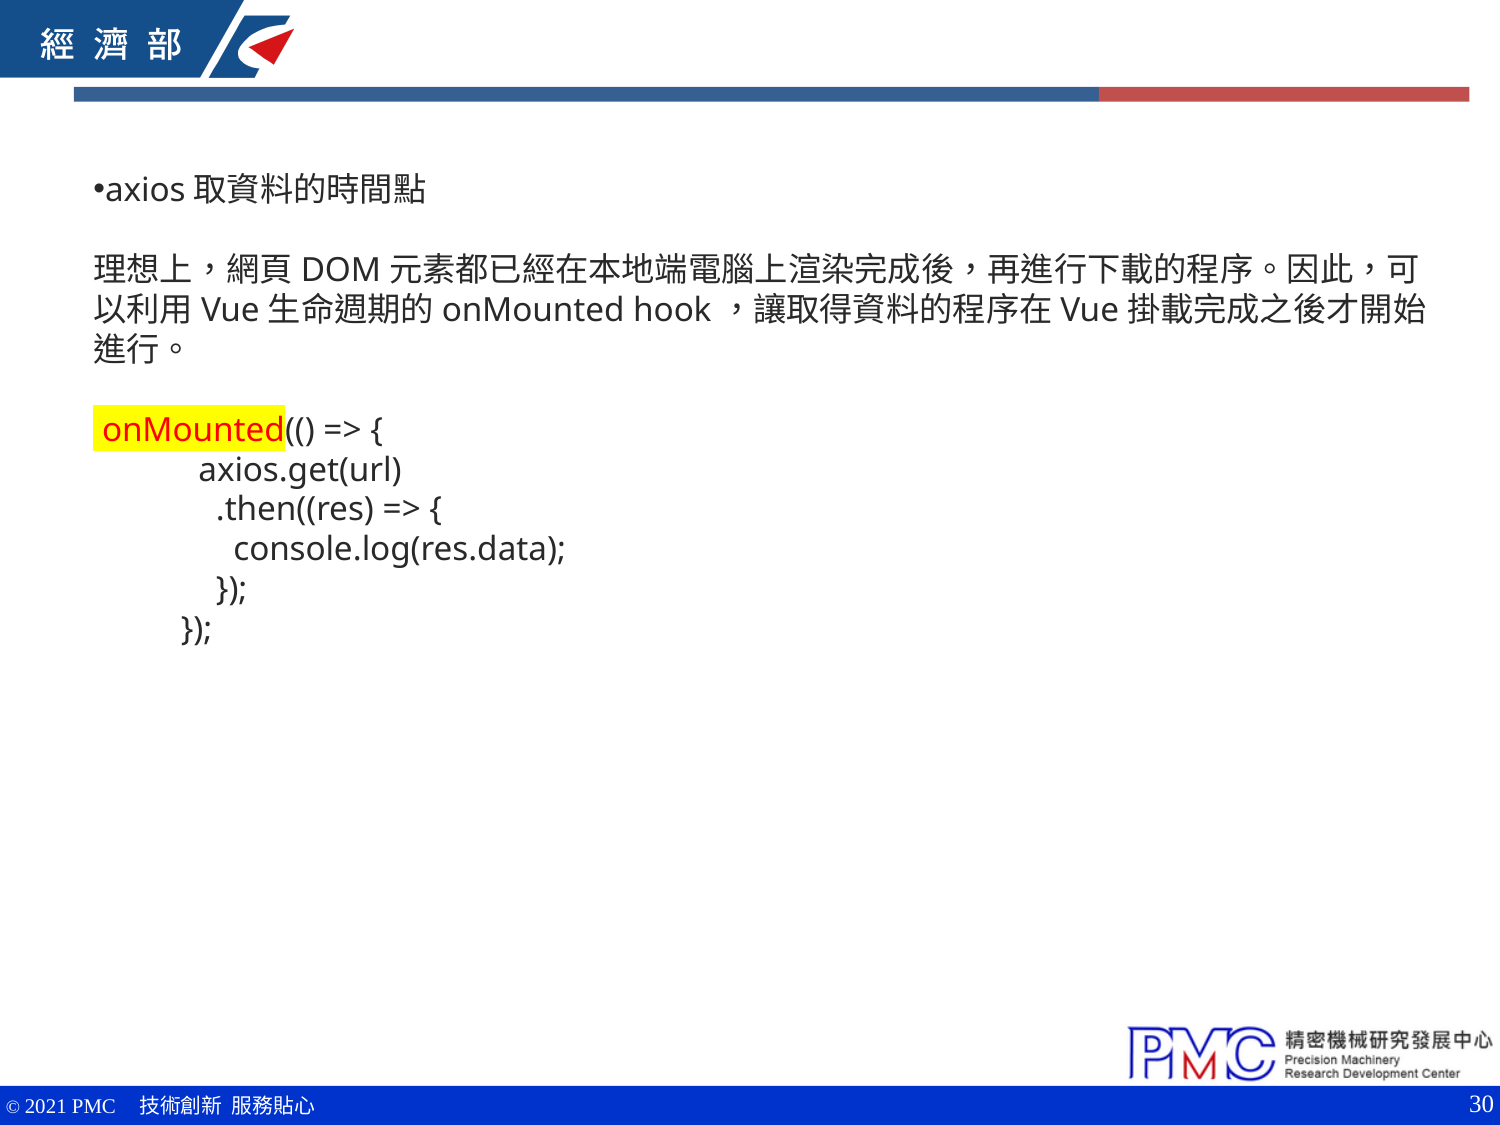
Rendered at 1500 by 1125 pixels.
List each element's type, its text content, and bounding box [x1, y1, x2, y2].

text_box axios取資料的時間點 理想上，網頁DOM元素都已經在本地端電腦上渲染完成後，再進行下載的程序。因此，可以利用Vue生命週期的onMounted hook，讓取得資料的程序在Vue掛載完成之後才開始進行。 onMounted(() => { axios.get(url) .then((res) => { console.log(res.data); }); }); [78, 160, 1447, 655]
picture [1126, 1024, 1493, 1083]
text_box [73, 86, 1470, 102]
picture [0, 0, 294, 78]
slide_number 30 [1439, 1086, 1500, 1124]
